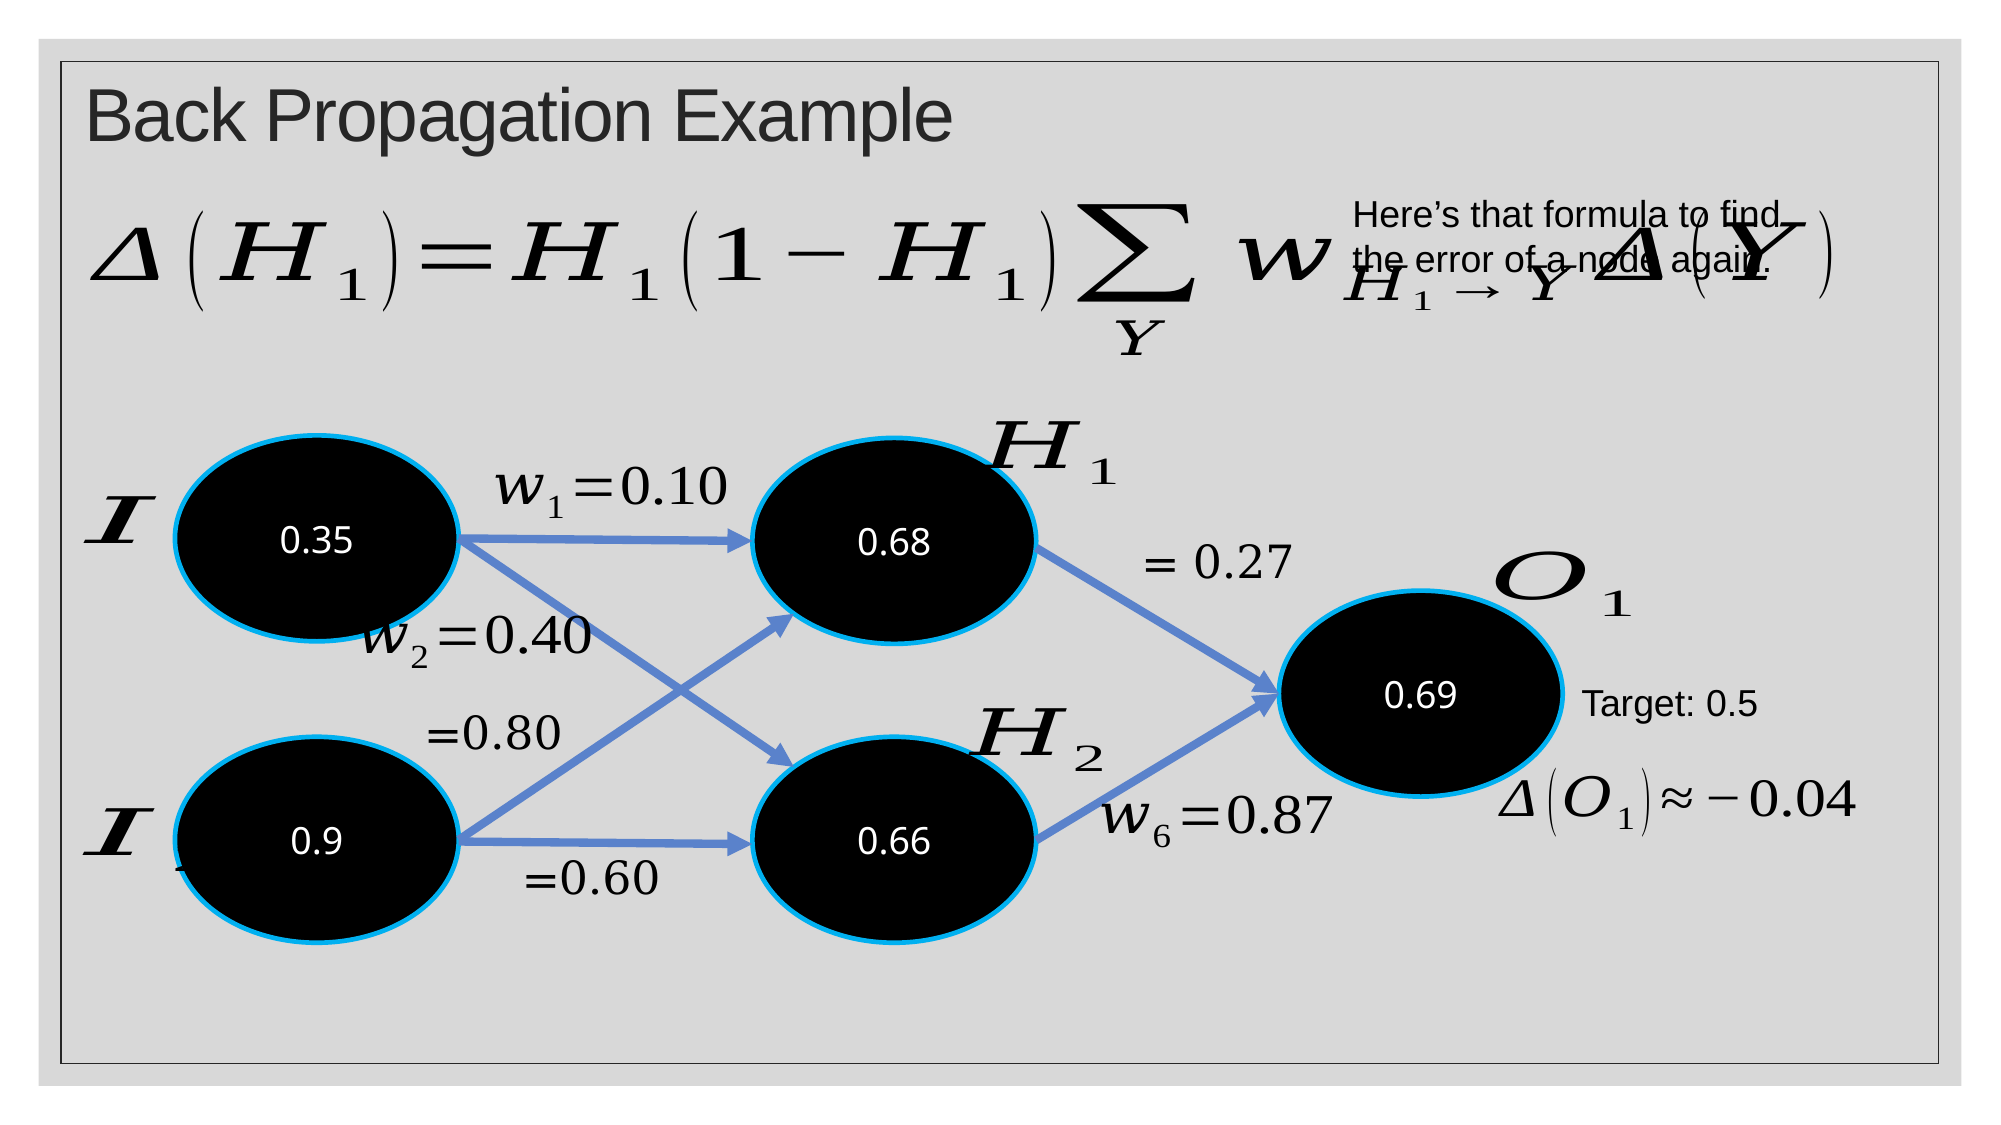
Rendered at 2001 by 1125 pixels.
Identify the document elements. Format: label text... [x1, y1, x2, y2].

text_box Here’s that formula to find the error of a node again. [1337, 182, 1825, 288]
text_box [174, 435, 1563, 943]
title Back Propagation Example [69, 4, 1720, 230]
text_box Target: 0.5 [1570, 671, 1774, 731]
list [174, 345, 1825, 977]
